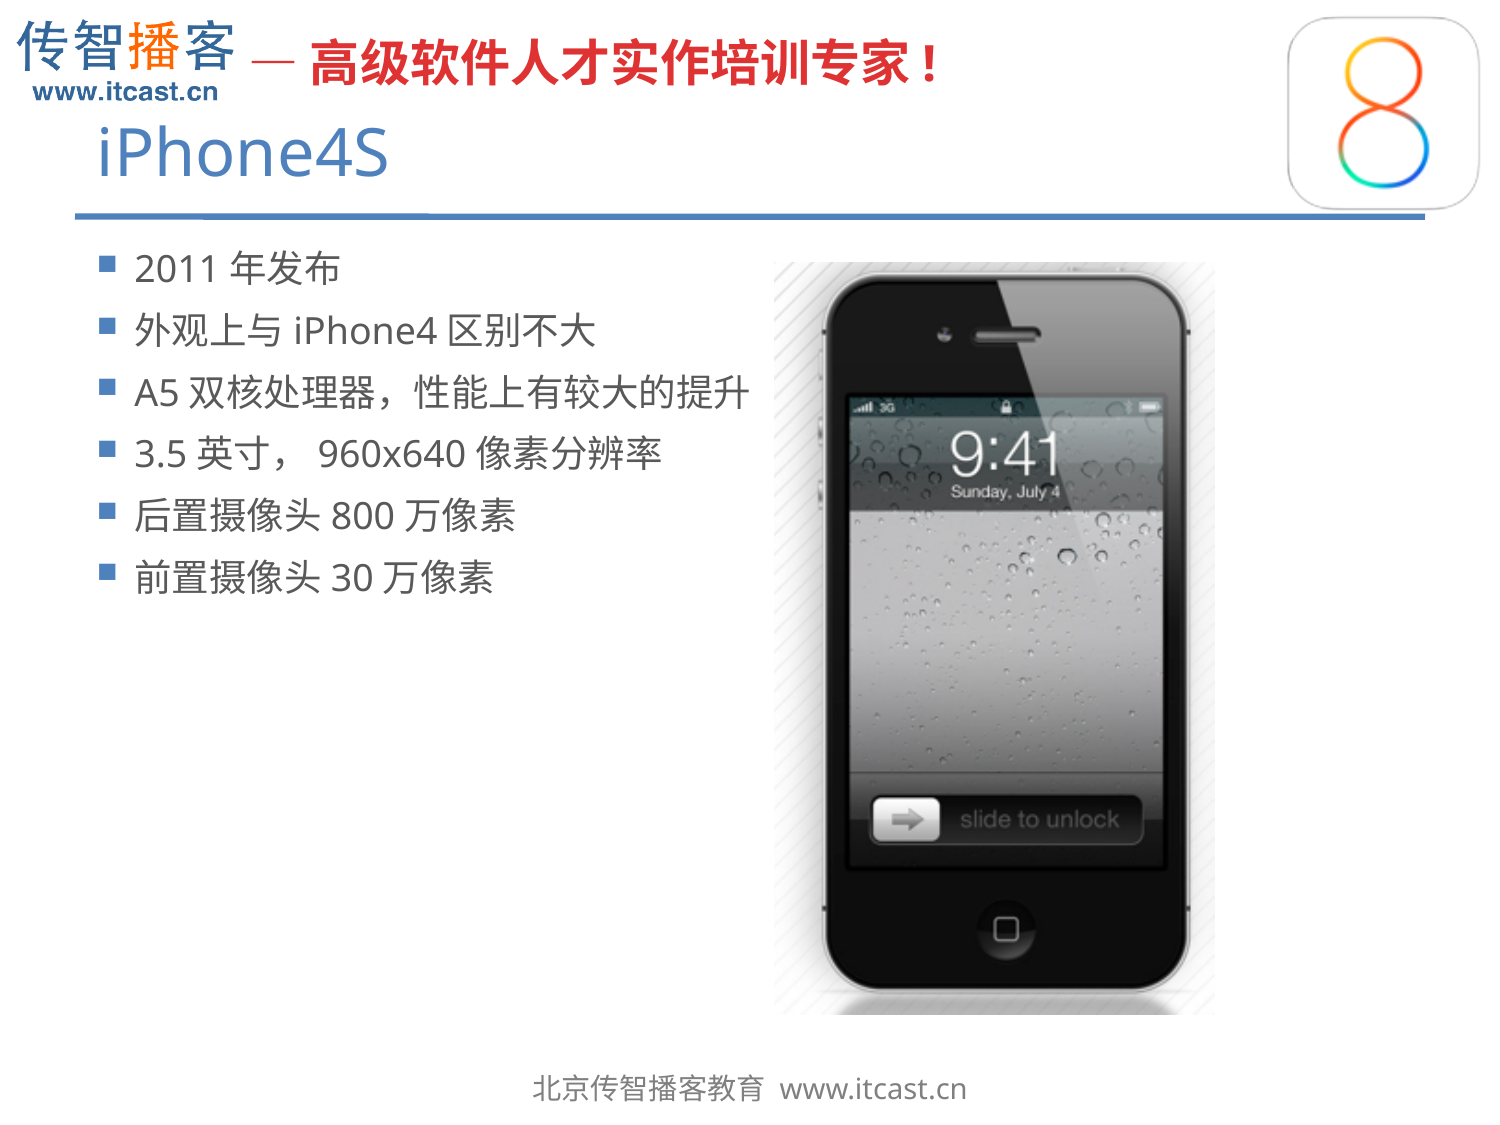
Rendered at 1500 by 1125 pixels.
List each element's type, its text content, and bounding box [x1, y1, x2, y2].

picture [1270, 0, 1497, 227]
list 2011年发布 外观上与iPhone4区别不大 A5双核处理器，性能上有较大的提升 3.5英寸，960x640像素分辨率 后置摄像头800万像素 前置摄像头30万像素 [81, 237, 1416, 1005]
picture [16, 19, 234, 101]
title iPhone4S [81, 102, 1416, 237]
picture [774, 261, 1216, 1016]
